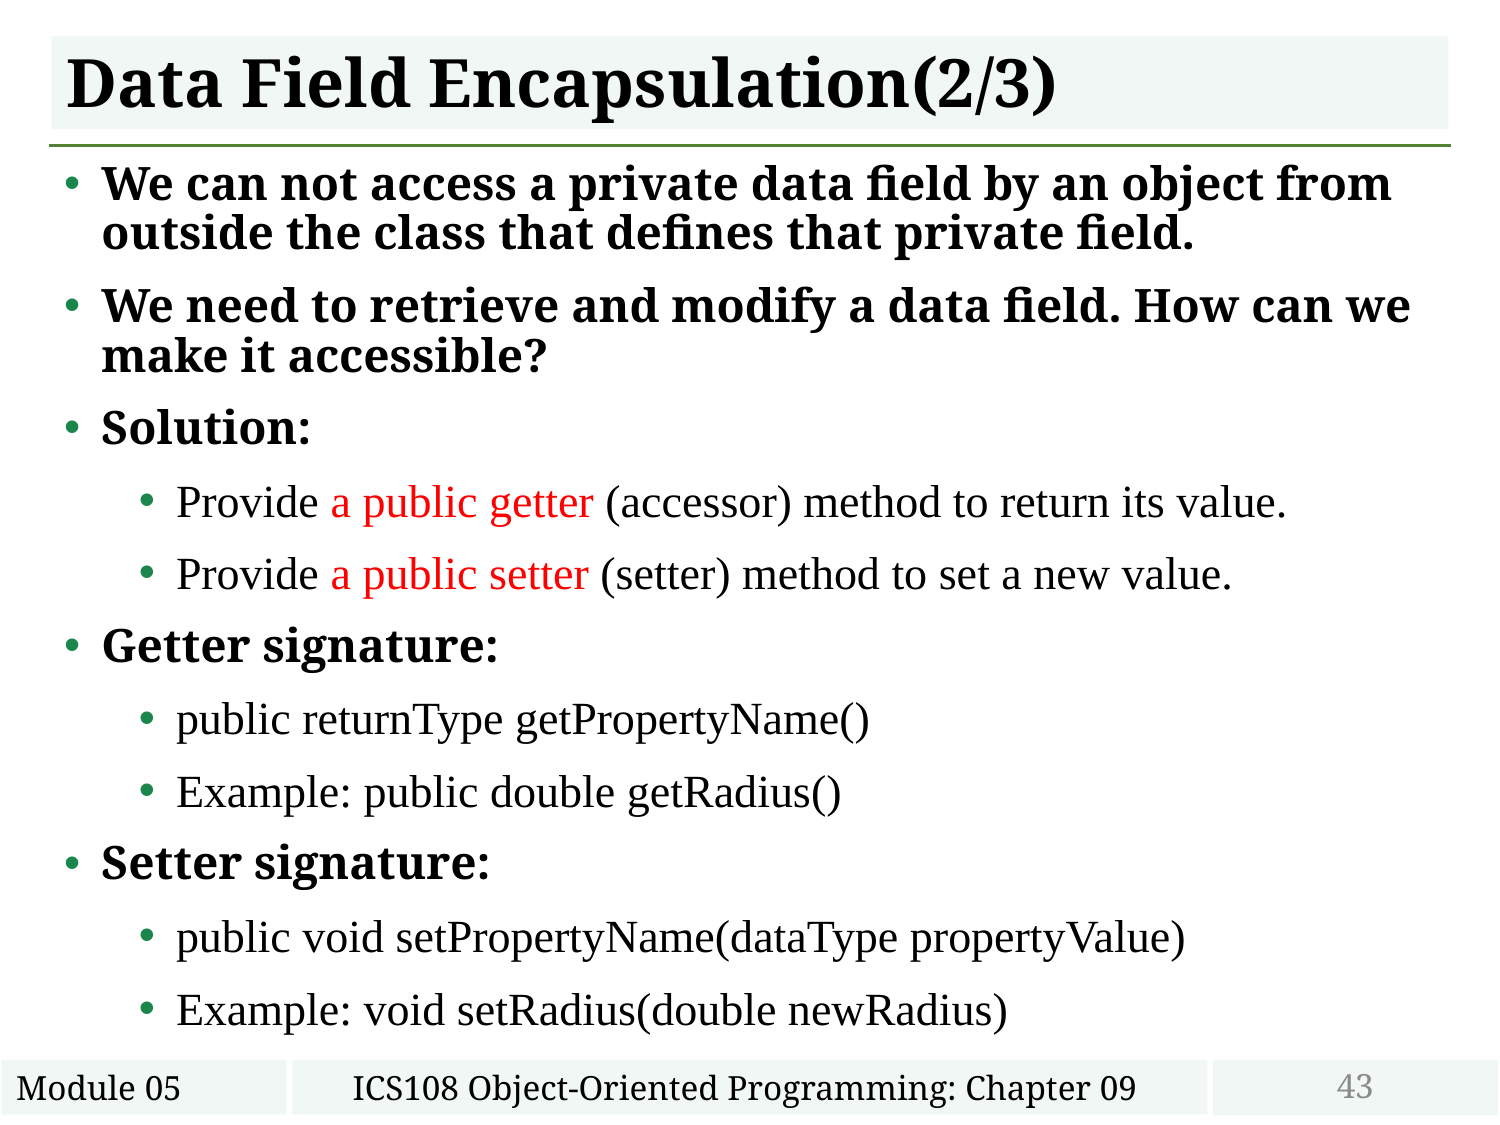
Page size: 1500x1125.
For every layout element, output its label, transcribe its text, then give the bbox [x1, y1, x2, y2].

title Data Field Encapsulation(2/3) [51, 36, 1449, 130]
list We can not access a private data field by an object from outside the class that defines that private field. We need to retrieve and modify a data field. How can we make it accessible? Solution: Provide a public getter (accessor) method to return its value. Provide a public setter (setter) method to set a new value. Getter signature: public returnType getPropertyName() Example: public double getRadius() Setter signature: public void setPropertyName(dataType propertyValue) Example: void setRadius(double newRadius) [49, 153, 1451, 1044]
slide_number 43 [1212, 1059, 1498, 1116]
